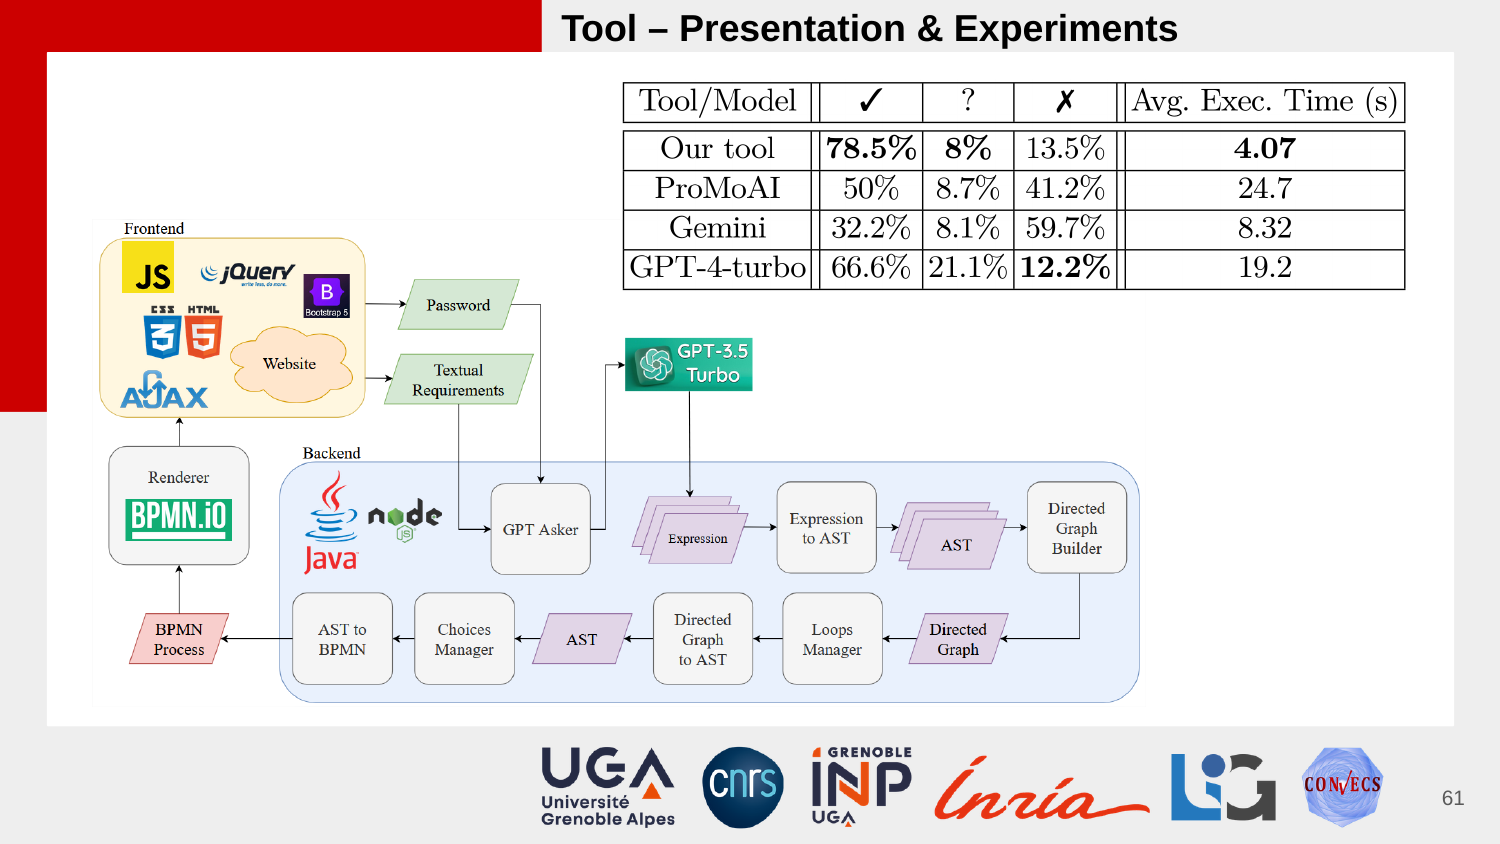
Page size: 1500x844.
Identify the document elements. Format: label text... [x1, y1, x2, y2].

slide_number ‹#› [1389, 764, 1480, 830]
picture [0, 0, 1500, 844]
text_box Tool – Presentation & Experiments [546, 0, 1441, 55]
